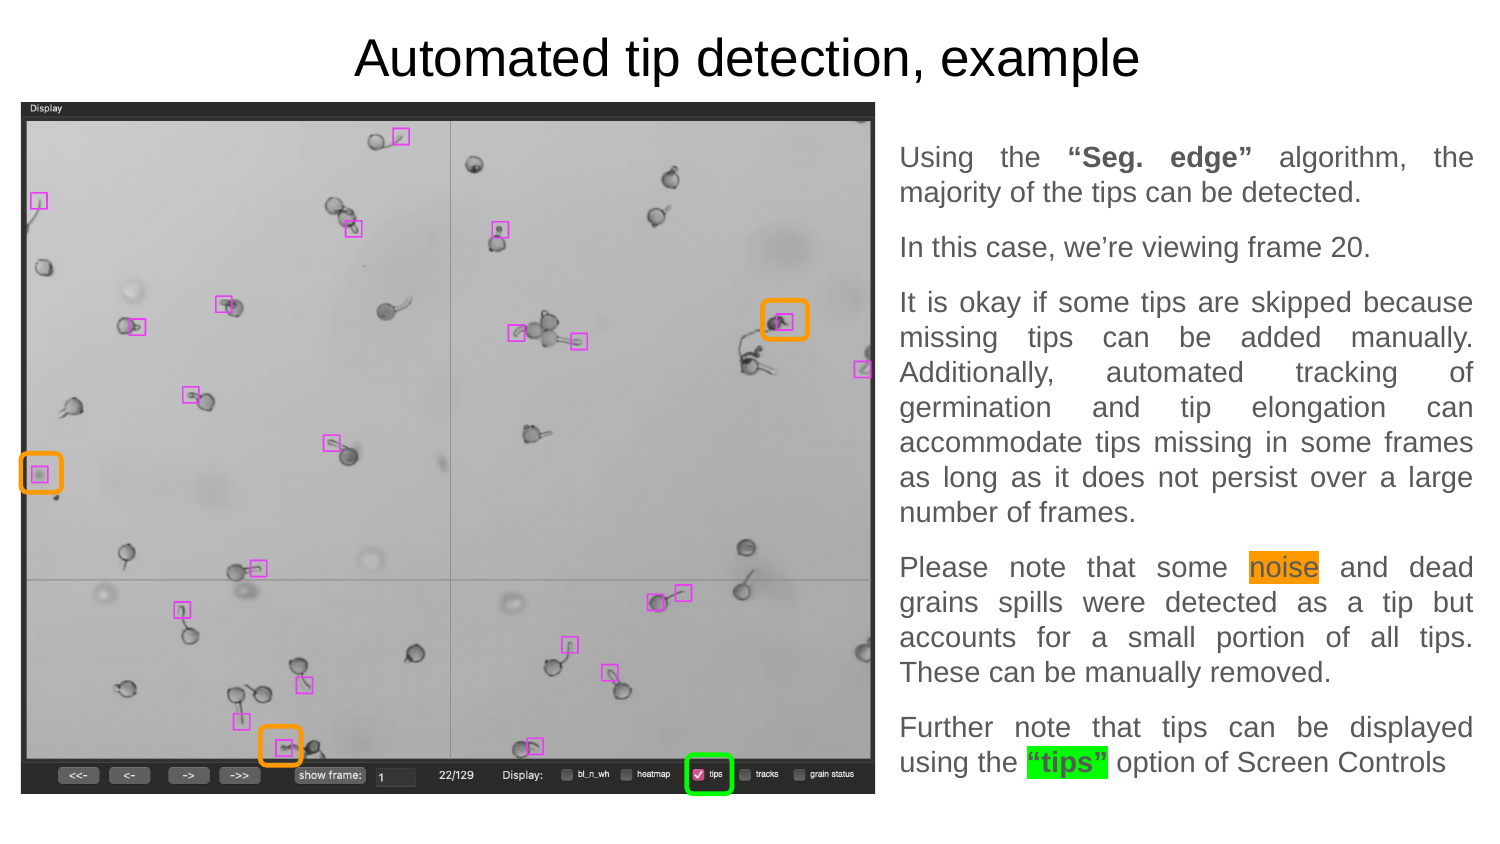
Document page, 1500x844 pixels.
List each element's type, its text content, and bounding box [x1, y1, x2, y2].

text_box Using the “Seg. edge” algorithm, the majority of the tips can be detected. In this case, we’re viewing frame 20. It is okay if some tips are skipped because missing tips can be added manually. Additionally, automated tracking of germination and tip elongation can accommodate tips missing in some frames as long as it does not persist over a large number of frames. Please note that some noise and dead grains spills were detected as a tip but accounts for a small portion of all tips. These can be manually removed. Further note that tips can be displayed using the “tips” option of Screen Controls [884, 123, 1490, 793]
title Automated tip detection, example [49, 8, 1447, 103]
picture [20, 101, 876, 794]
